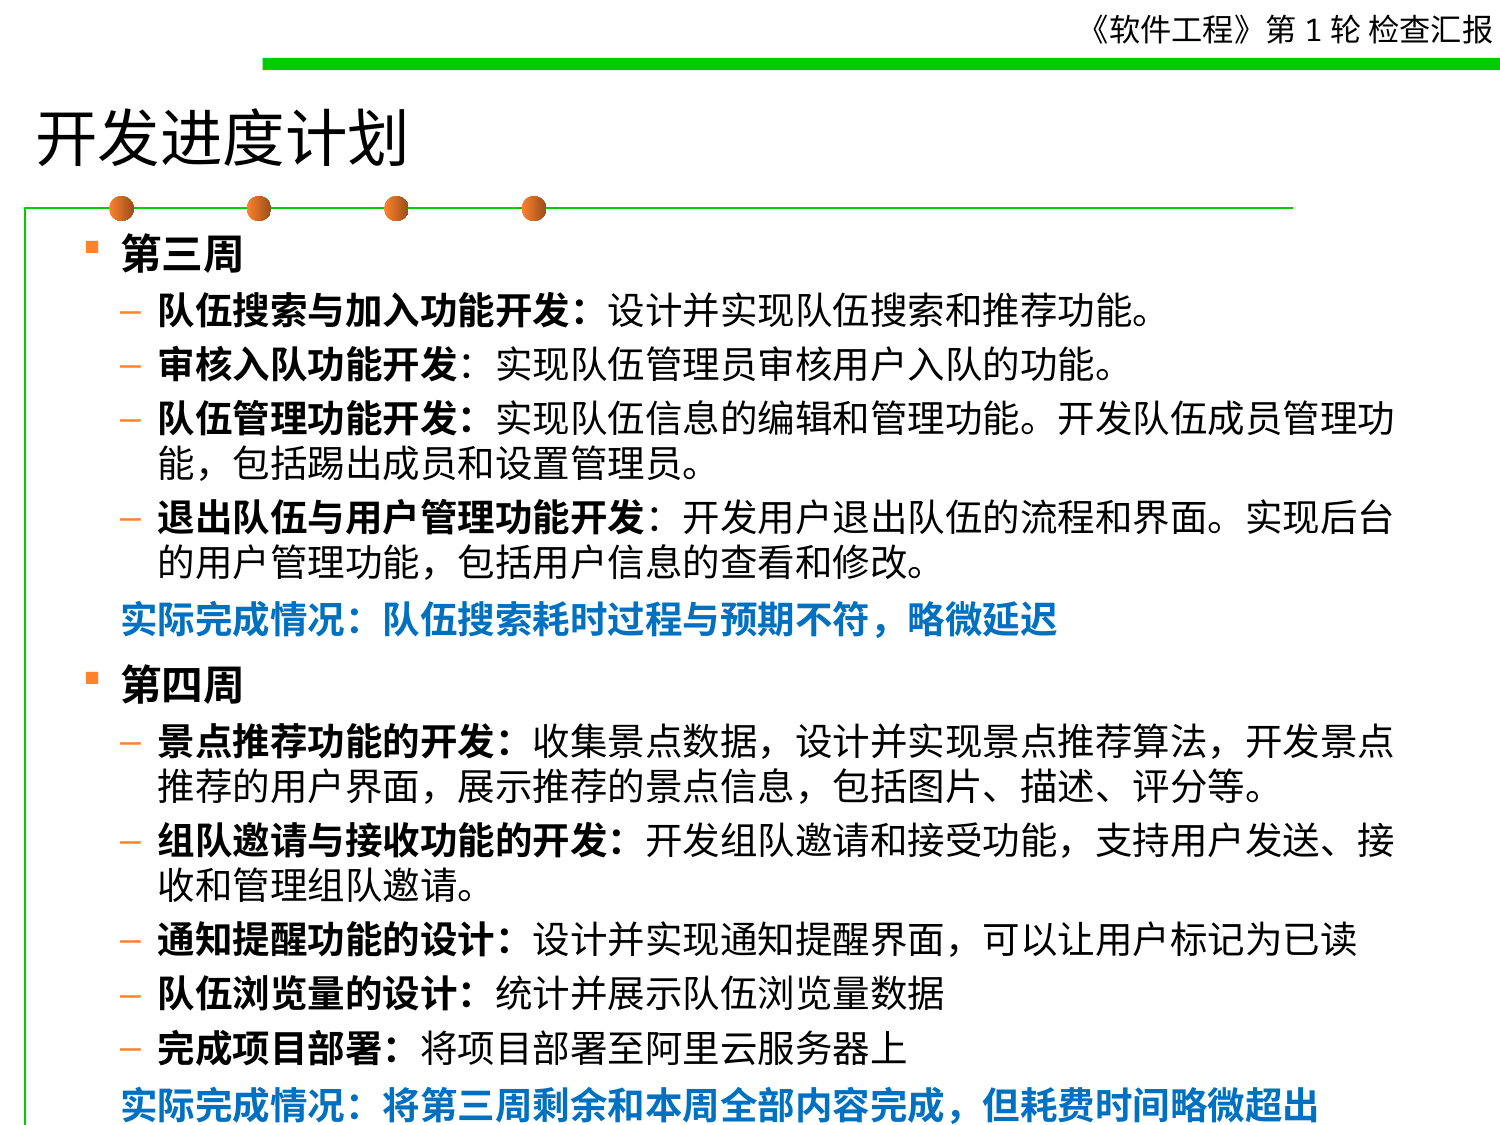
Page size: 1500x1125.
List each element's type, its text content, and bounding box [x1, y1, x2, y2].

title 开发进度计划 [20, 83, 1415, 190]
list 第三周 队伍搜索与加入功能开发：设计并实现队伍搜索和推荐功能。 审核入队功能开发：实现队伍管理员审核用户入队的功能。 队伍管理功能开发：实现队伍信息的编辑和管理功能。开发队伍成员管理功能，包括踢出成员和设置管理员。 退出队伍与用户管理功能开发：开发用户退出队伍的流程和界面。实现后台的用户管理功能，包括用户信息的查看和修改。 实际完成情况：队伍搜索耗时过程与预期不符，略微延迟 第四周 景点推荐功能的开发：收集景点数据，设计并实现景点推荐算法，开发景点推荐的用户界面，展示推荐的景点信息，包括图片、描述、评分等。 组队邀请与接收功能的开发：开发组队邀请和接受功能，支持用户发送、接收和管理组队邀请。 通知提醒功能的设计：设计并实现通知提醒界面，可以让用户标记为已读 队伍浏览量的设计：统计并展示队伍浏览量数据 完成项目部署：将项目部署至阿里云服务器上 实际完成情况：将第三周剩余和本周全部内容完成，但耗费时间略微超出 [67, 219, 1415, 1059]
